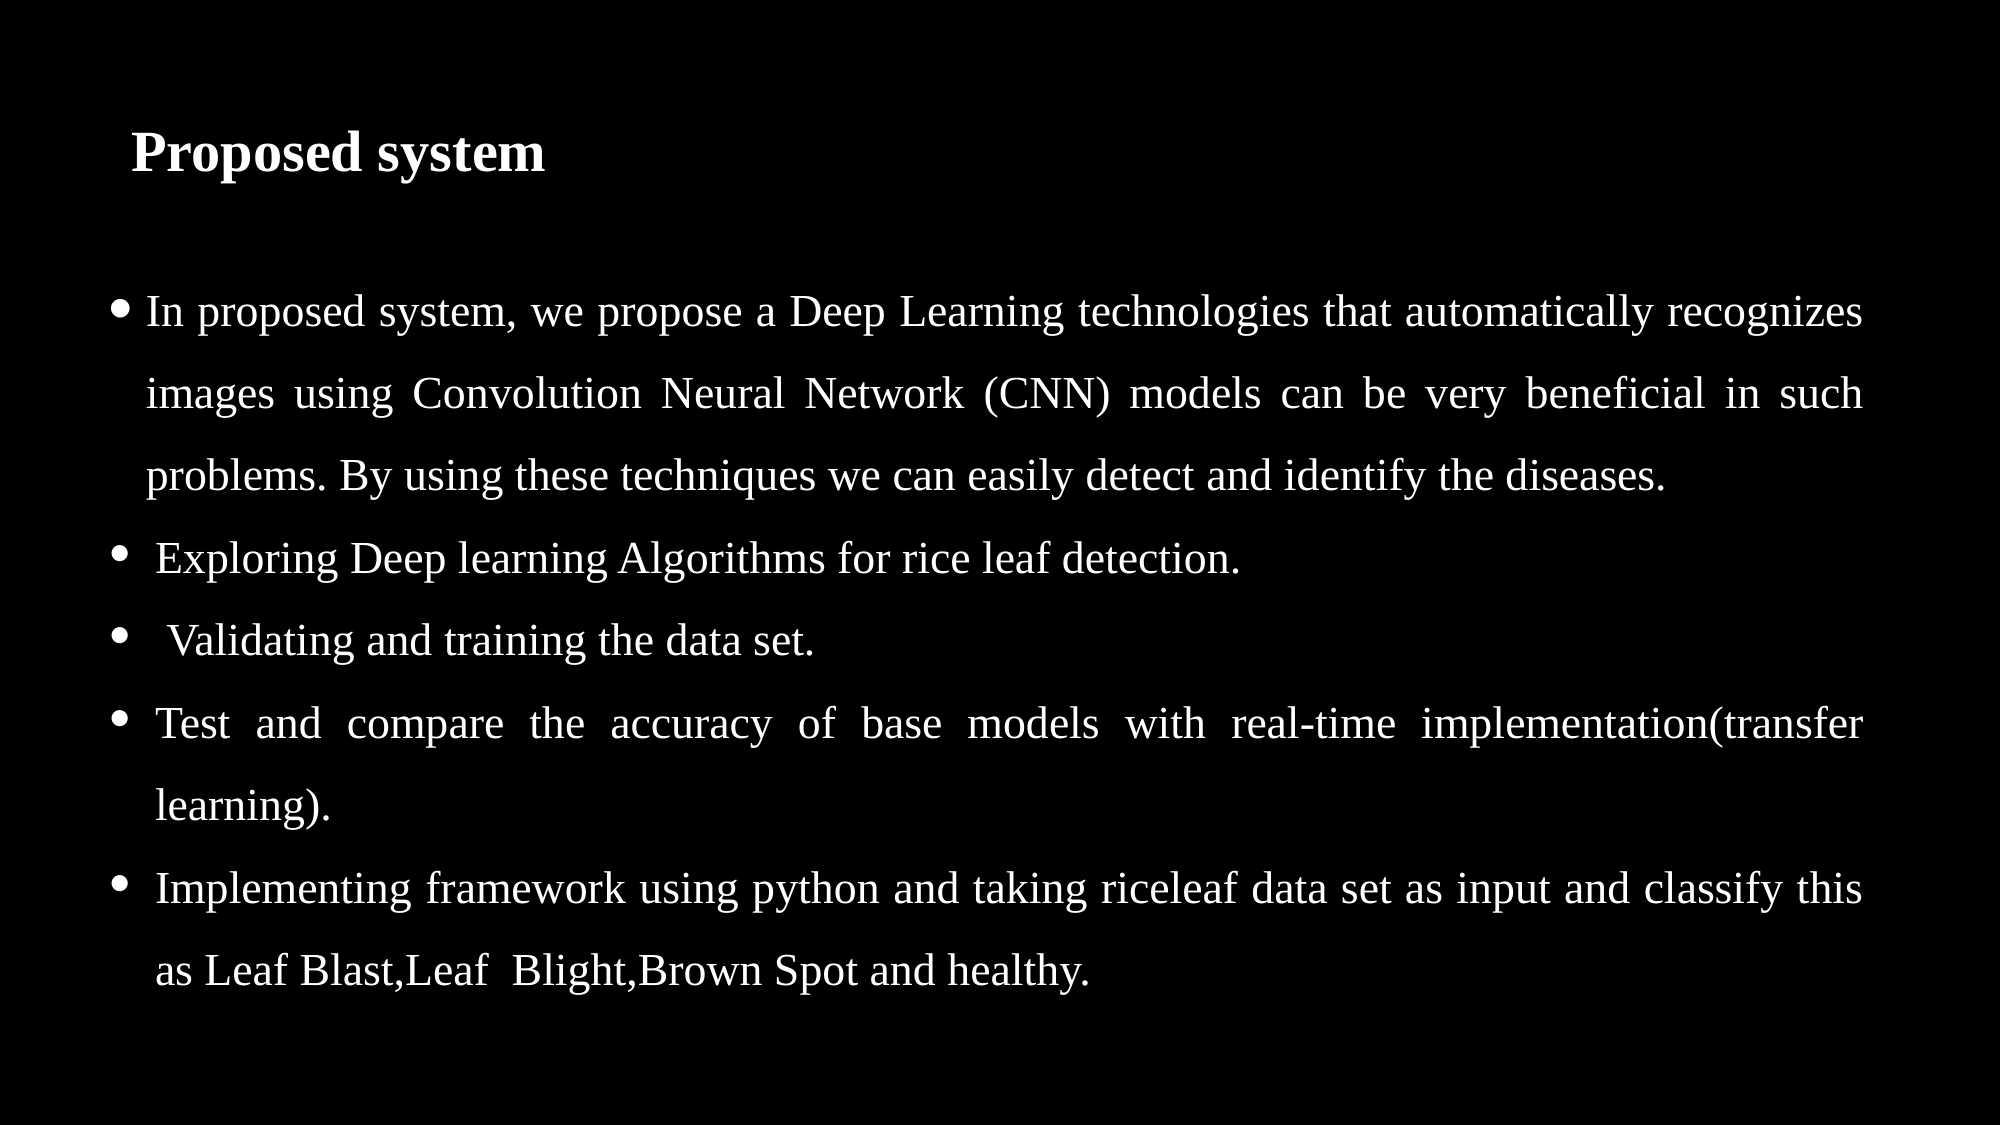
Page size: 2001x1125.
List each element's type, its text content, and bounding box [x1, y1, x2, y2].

title Proposed system [116, 43, 1535, 245]
list In proposed system, we propose a Deep Learning technologies that automatically recognizes images using Convolution Neural Network (CNN) models can be very beneficial in such problems. By using these techniques we can easily detect and identify the diseases. Exploring Deep learning Algorithms for rice leaf detection. Validating and training the data set. Test and compare the accuracy of base models with real-time implementation(transfer learning). Implementing framework using python and taking riceleaf data set as input and classify this as Leaf Blast,Leaf Blight,Brown Spot and healthy. [93, 245, 1880, 1028]
